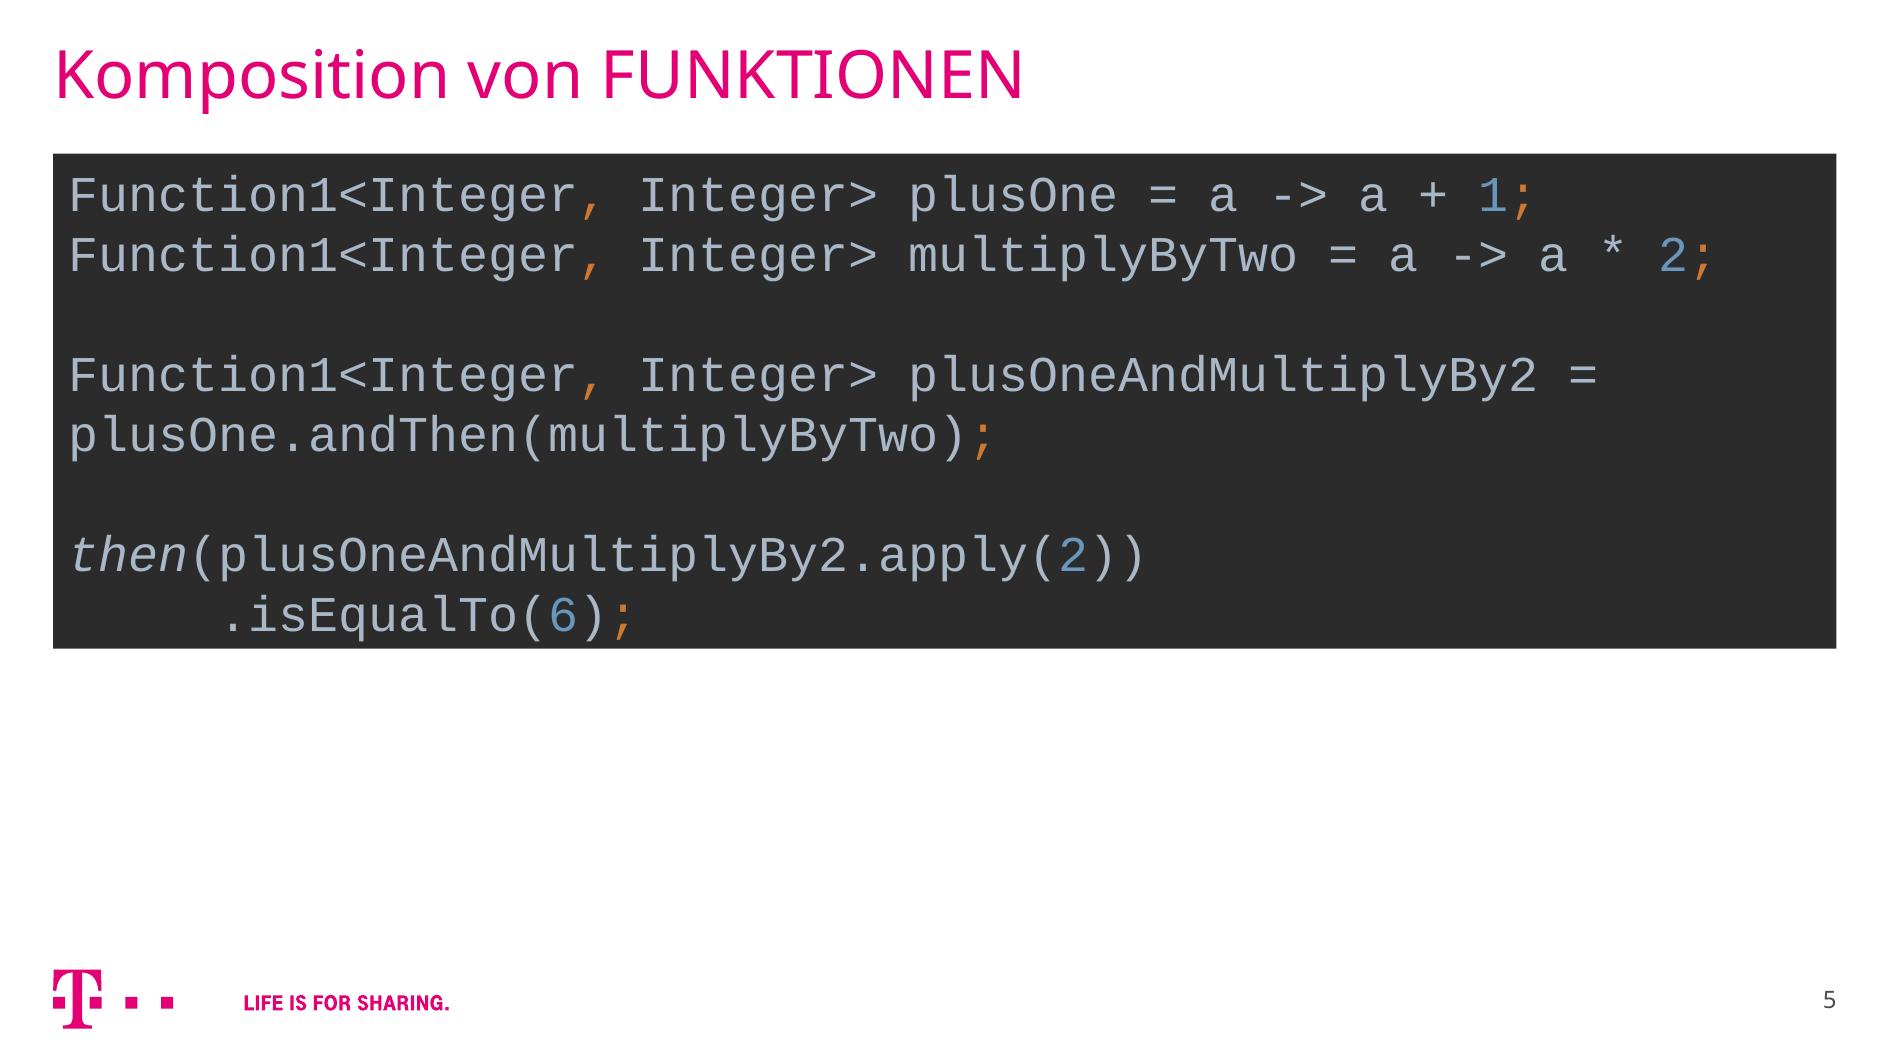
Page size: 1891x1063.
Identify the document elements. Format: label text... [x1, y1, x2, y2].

title Komposition von FUNKTIONEN [52, 41, 1837, 125]
text_box Function1<Integer, Integer> plusOne = a -> a + 1; Function1<Integer, Integer> multiplyByTwo = a -> a * 2; Function1<Integer, Integer> plusOneAndMultiplyBy2 = plusOne.andThen(multiplyByTwo); then(plusOneAndMultiplyBy2.apply(2)) .isEqualTo(6); [53, 153, 1837, 649]
slide_number 5 [1776, 978, 1837, 1024]
